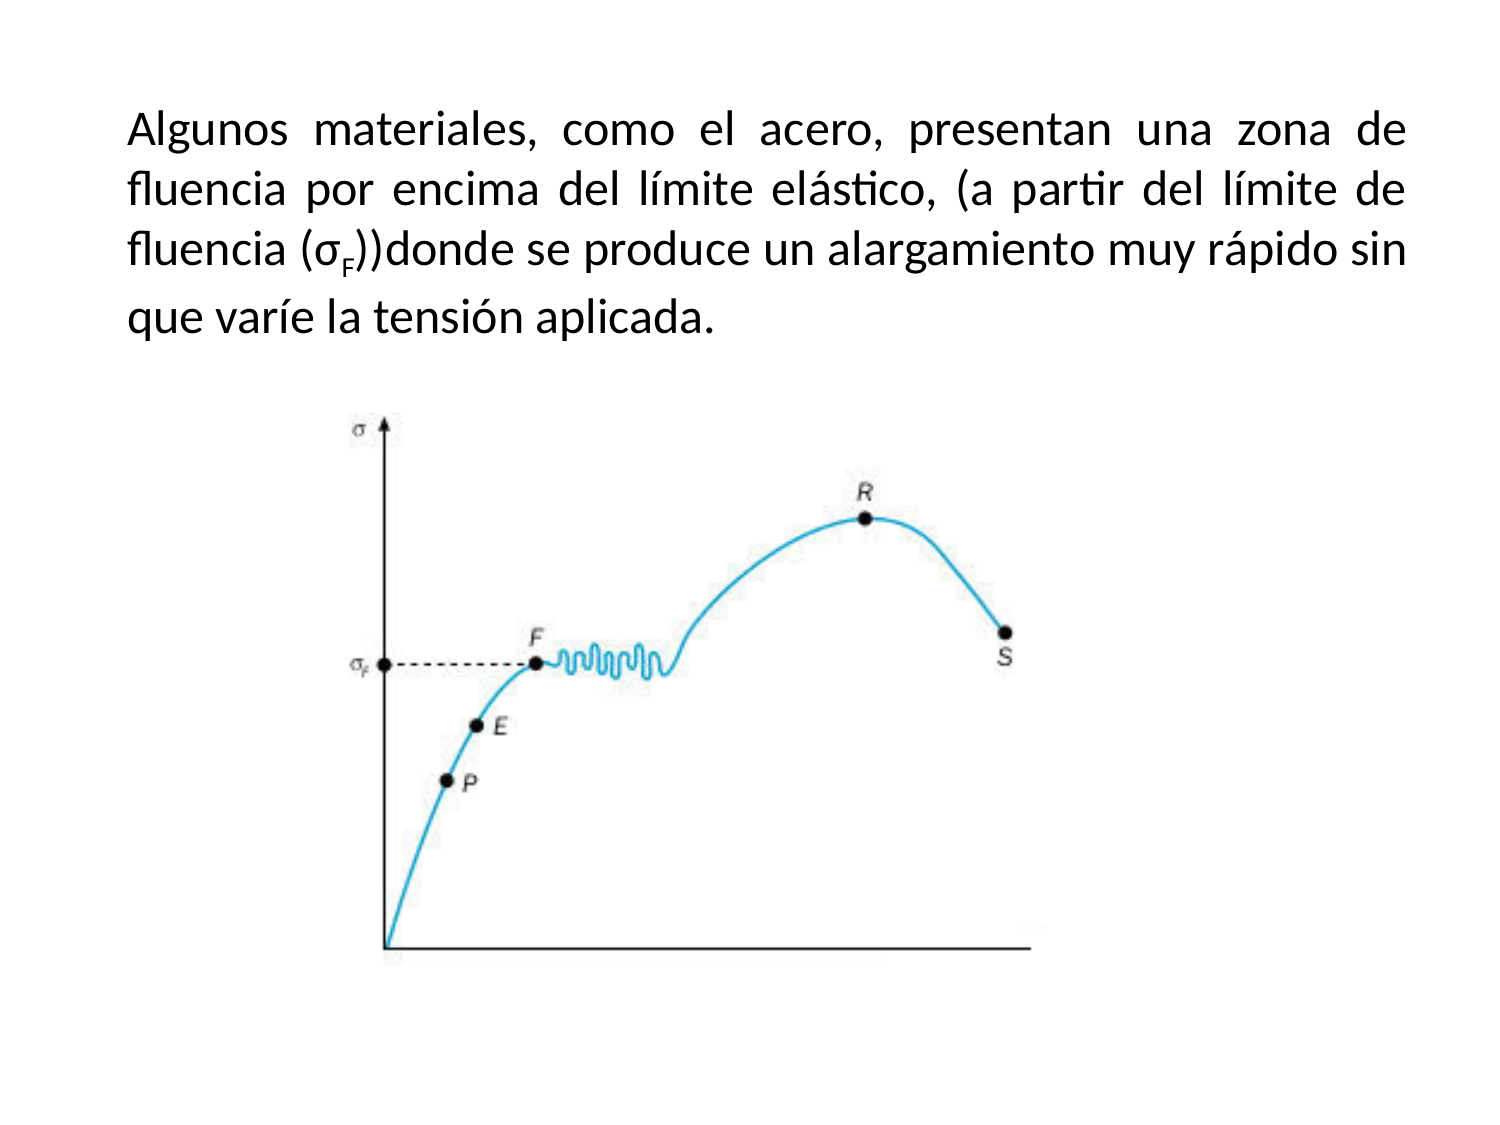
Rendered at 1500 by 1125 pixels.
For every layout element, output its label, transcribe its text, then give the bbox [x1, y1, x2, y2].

text_box Algunos materiales, como el acero, presentan una zona de fluencia por encima del límite elástico, (a partir del límite de fluencia (σF))donde se produce un alargamiento muy rápido sin que varíe la tensión aplicada. [112, 87, 1424, 351]
picture [348, 413, 1046, 965]
